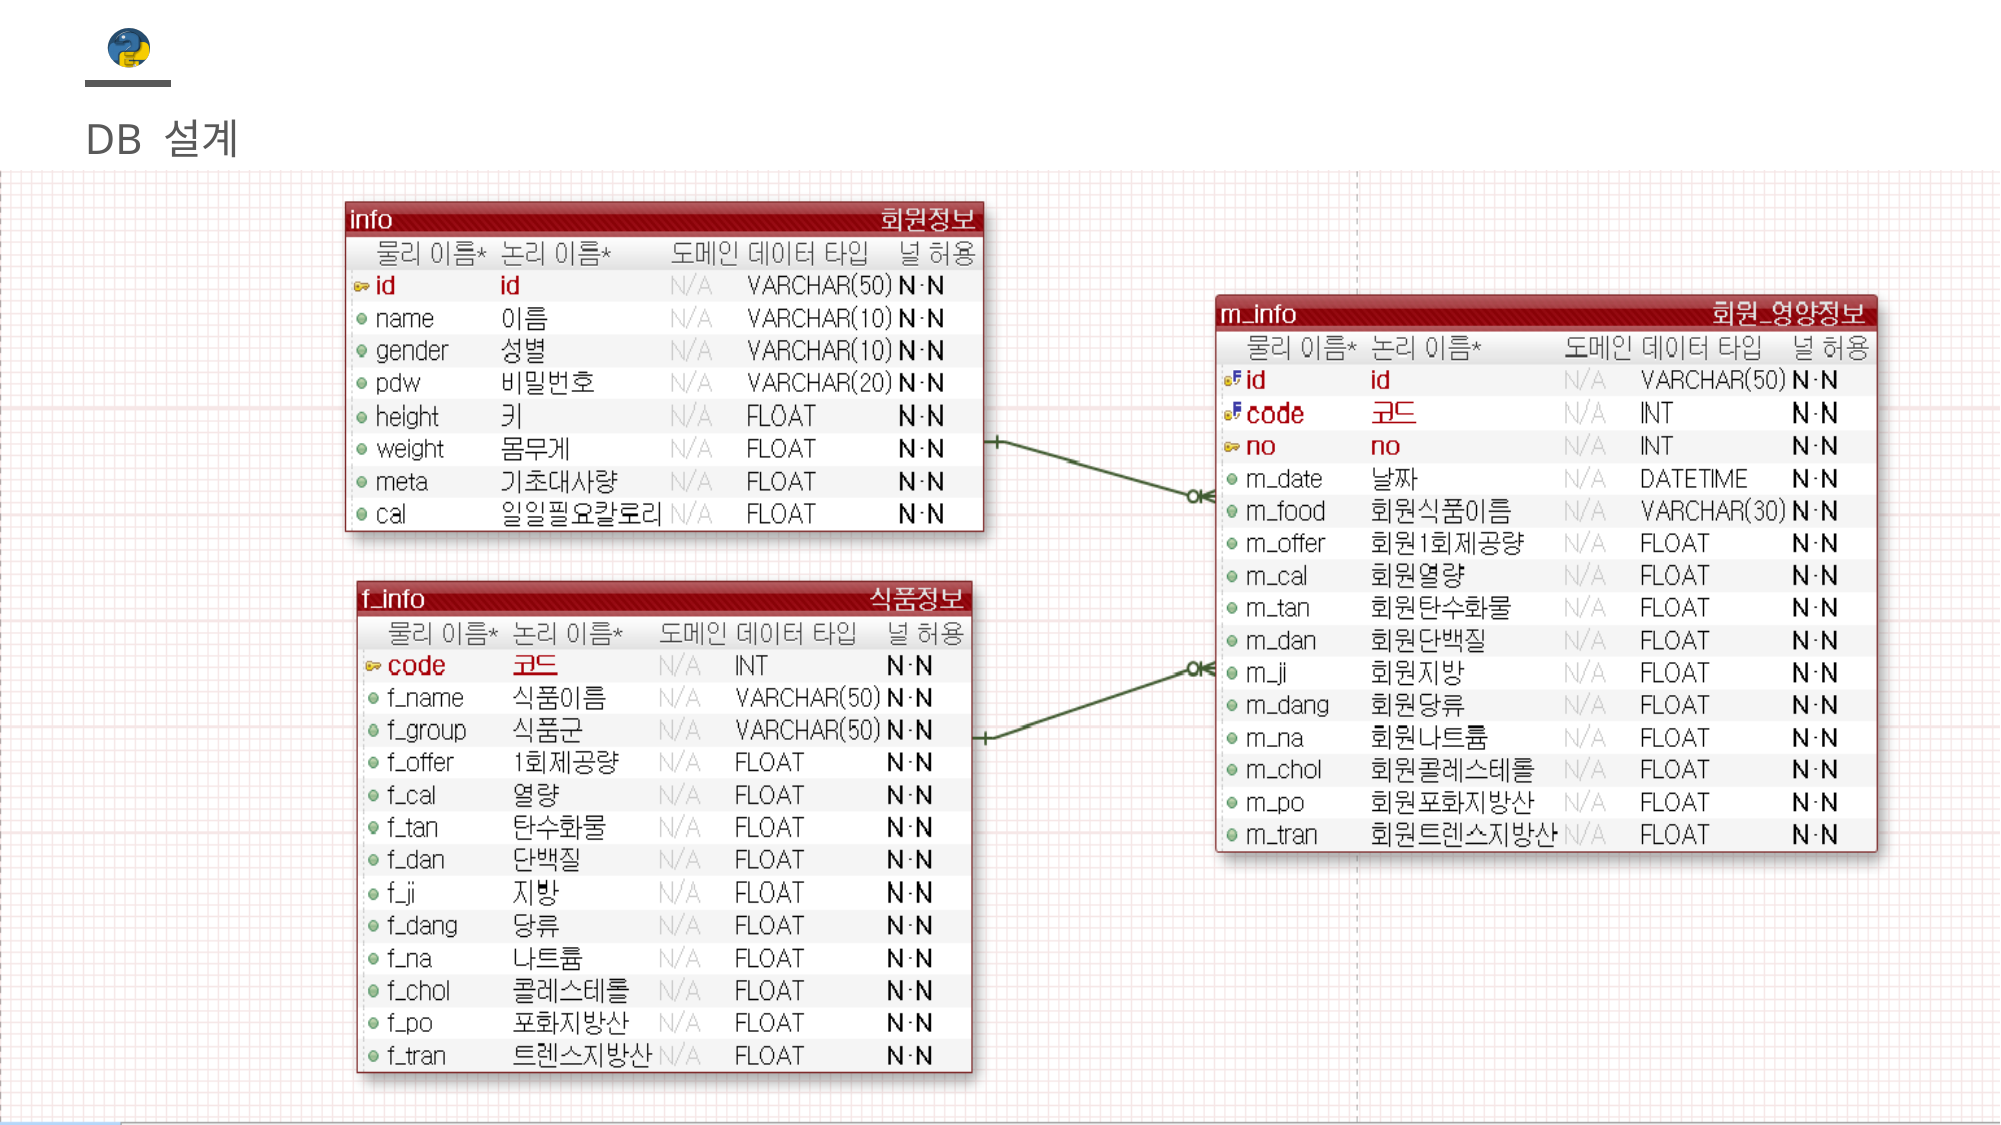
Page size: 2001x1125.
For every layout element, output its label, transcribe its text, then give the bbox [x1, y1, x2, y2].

picture [106, 28, 150, 68]
text_box DB 설계 [70, 109, 536, 170]
picture [0, 170, 2000, 1125]
